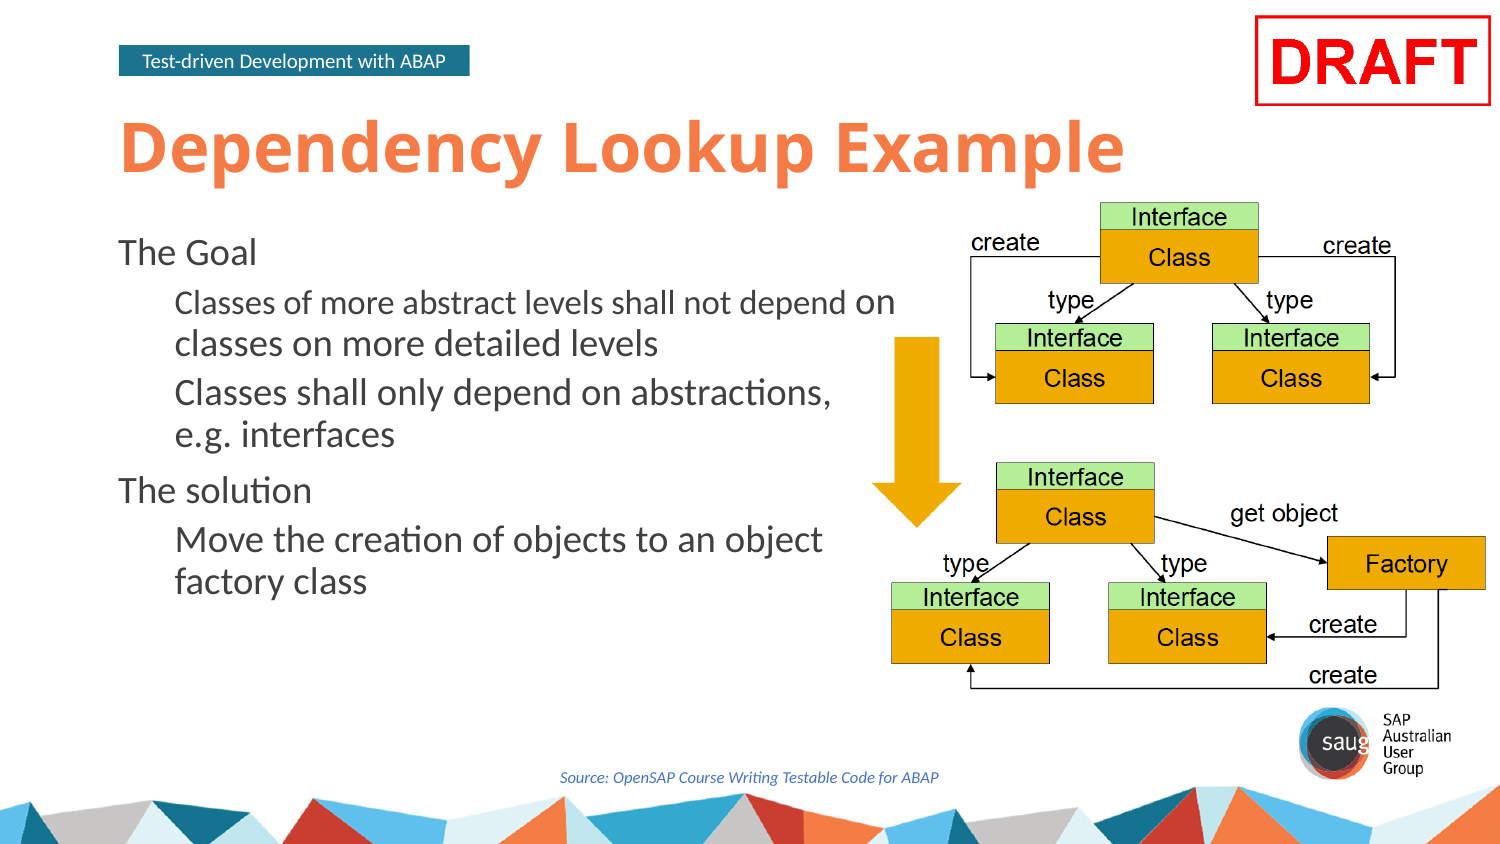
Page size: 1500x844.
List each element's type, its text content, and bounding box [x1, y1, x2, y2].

picture [0, 0, 1500, 844]
title Dependency Lookup Example [103, 78, 1397, 223]
text_box Source: OpenSAP Course Writing Testable Code for ABAP [545, 759, 955, 795]
footer Test-driven Development with ABAP [118, 45, 470, 76]
list The Goal Classes of more abstract levels shall not depend on classes on more detailed levels Classes shall only depend on abstractions, e.g. interfaces The solution Move the creation of objects to an object factory class The testability advantage Offers a single point of injection for test doubles in unit tests and integration/system tests [103, 224, 913, 760]
